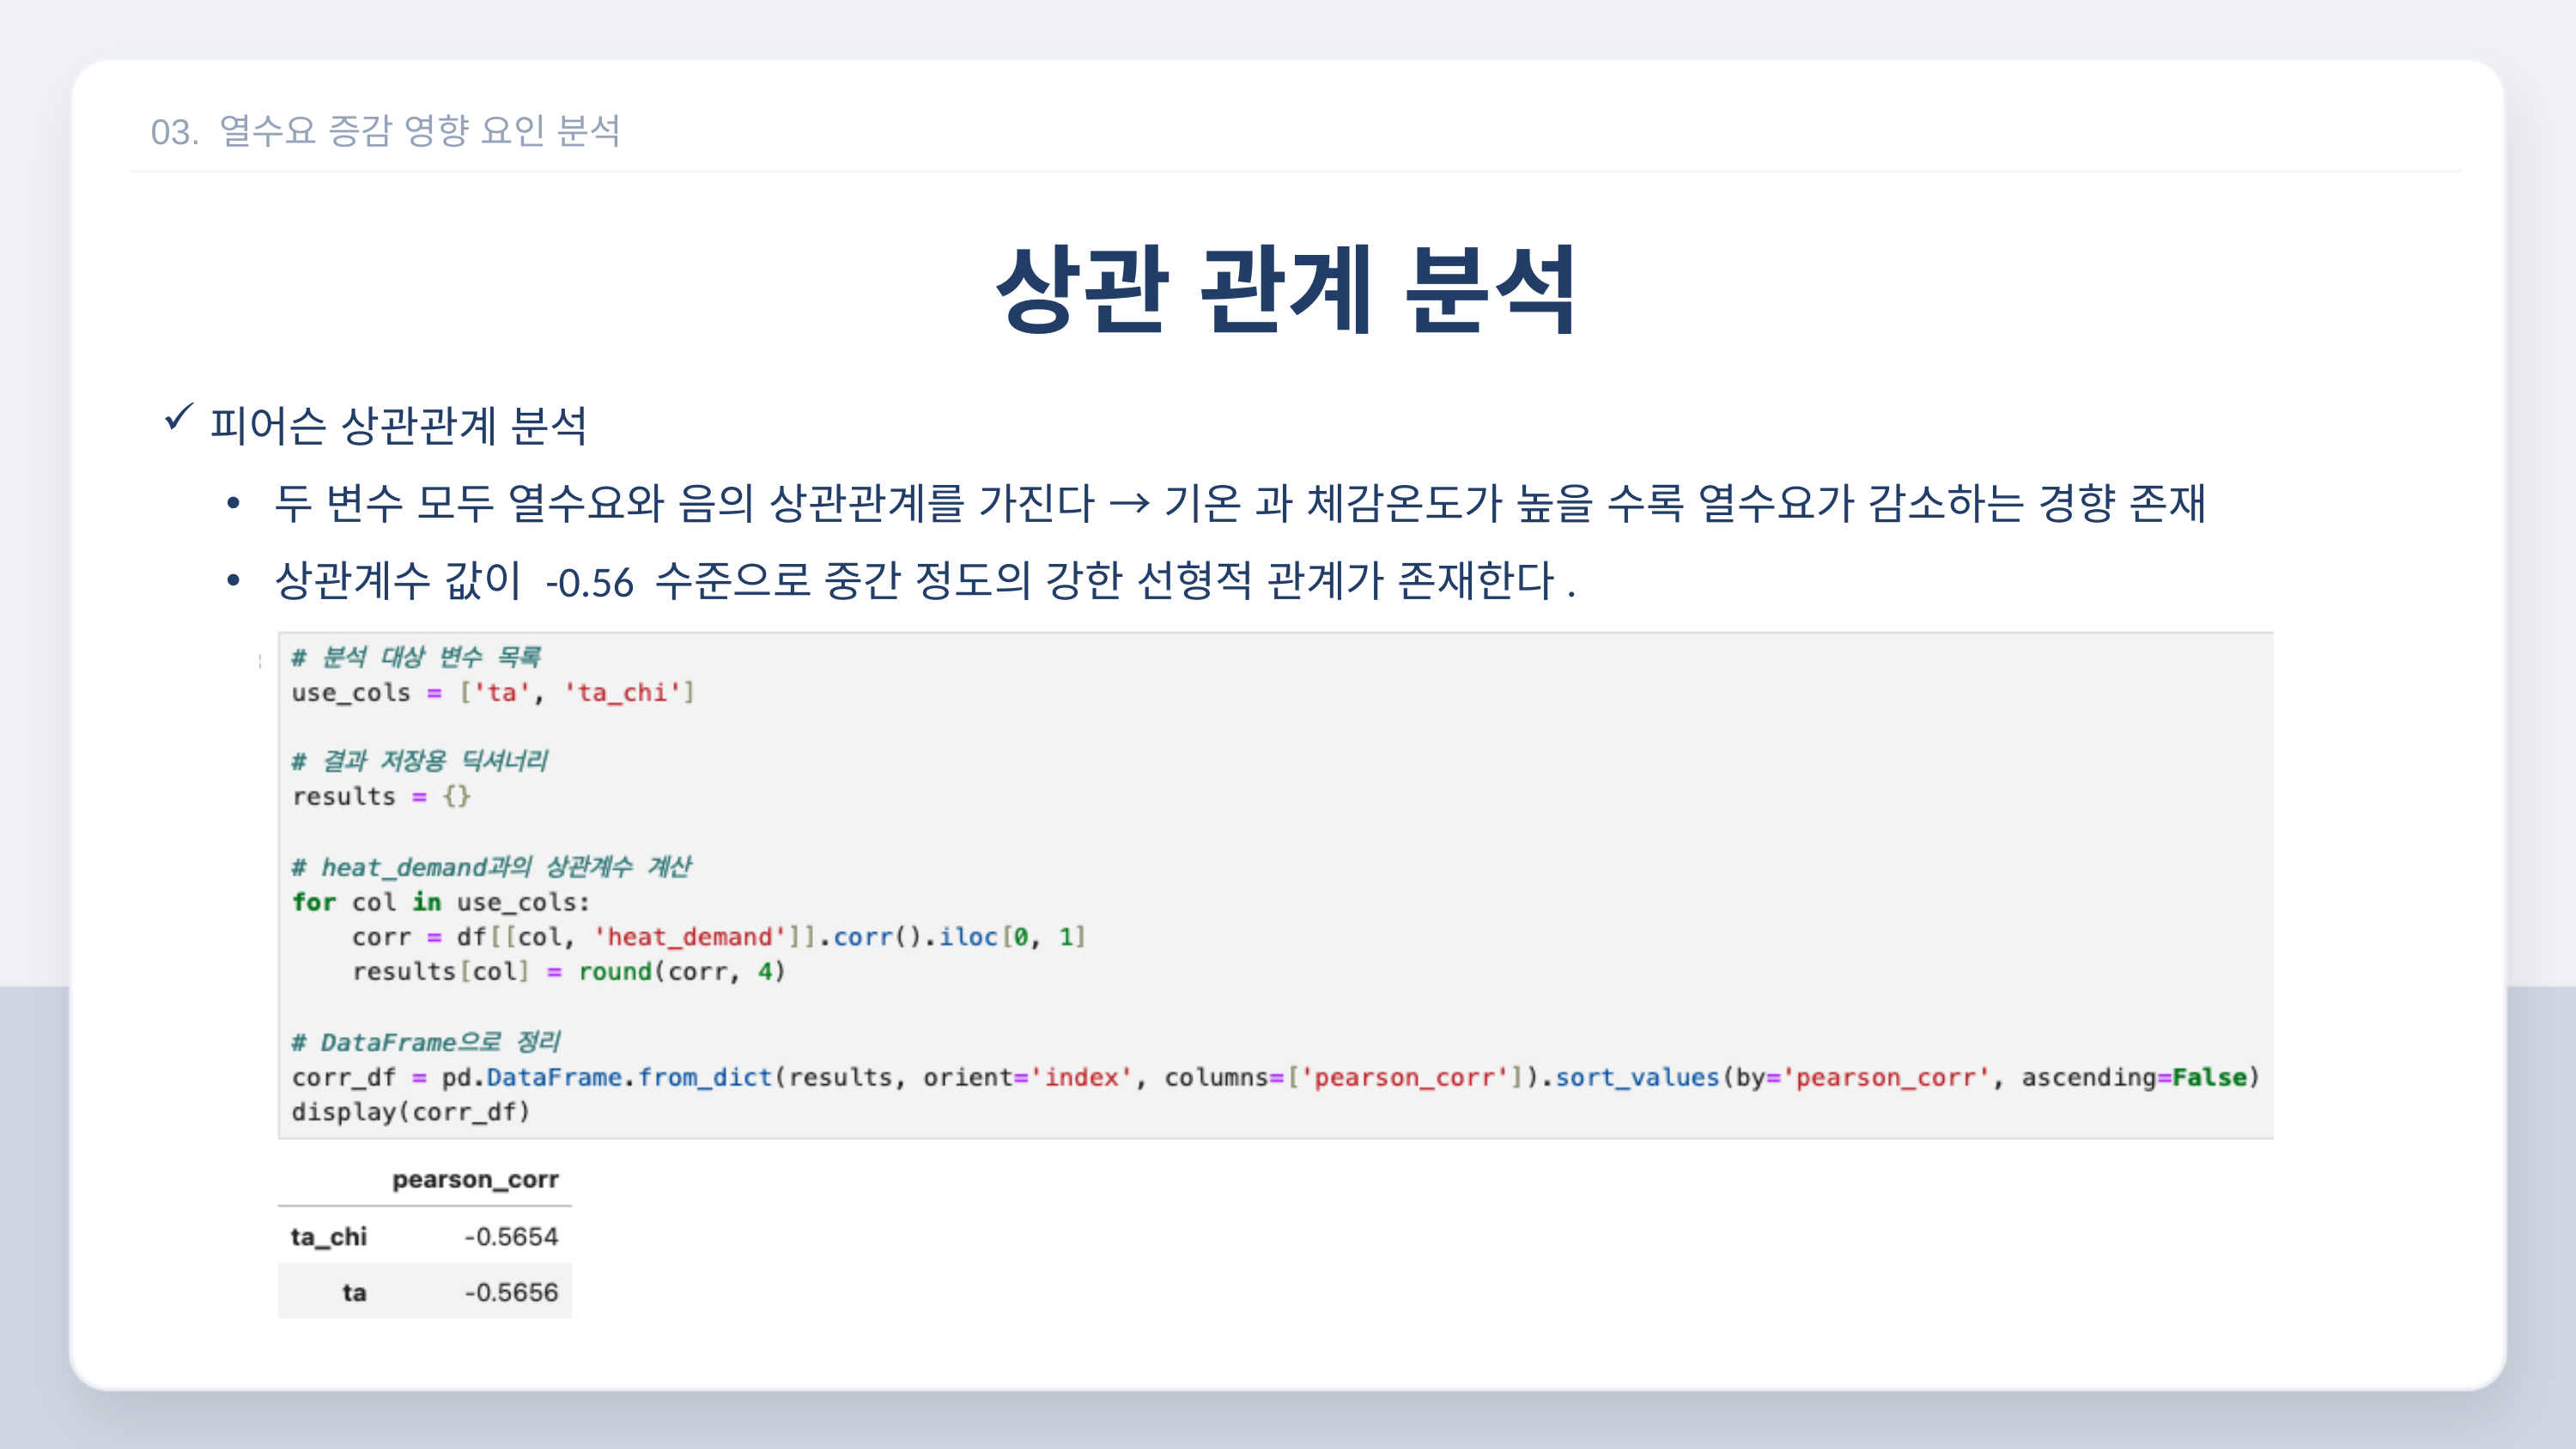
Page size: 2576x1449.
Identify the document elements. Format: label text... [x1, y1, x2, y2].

text_box 상관 관계 분석 [143, 222, 2433, 352]
text_box 03. 열수요 증감 영향 요인 분석 [137, 102, 636, 159]
picture [0, 0, 2576, 1449]
text_box 피어슨 상관관계 분석 두 변수 모두 열수요와 음의 상관관계를 가진다 → 기온 과 체감온도가 높을 수록 열수요가 감소하는 경향 존재 상관계수 값이 -0.56 수준으로 중간 정도의 강한 선형적 관계가 존재한다. [149, 367, 2433, 612]
